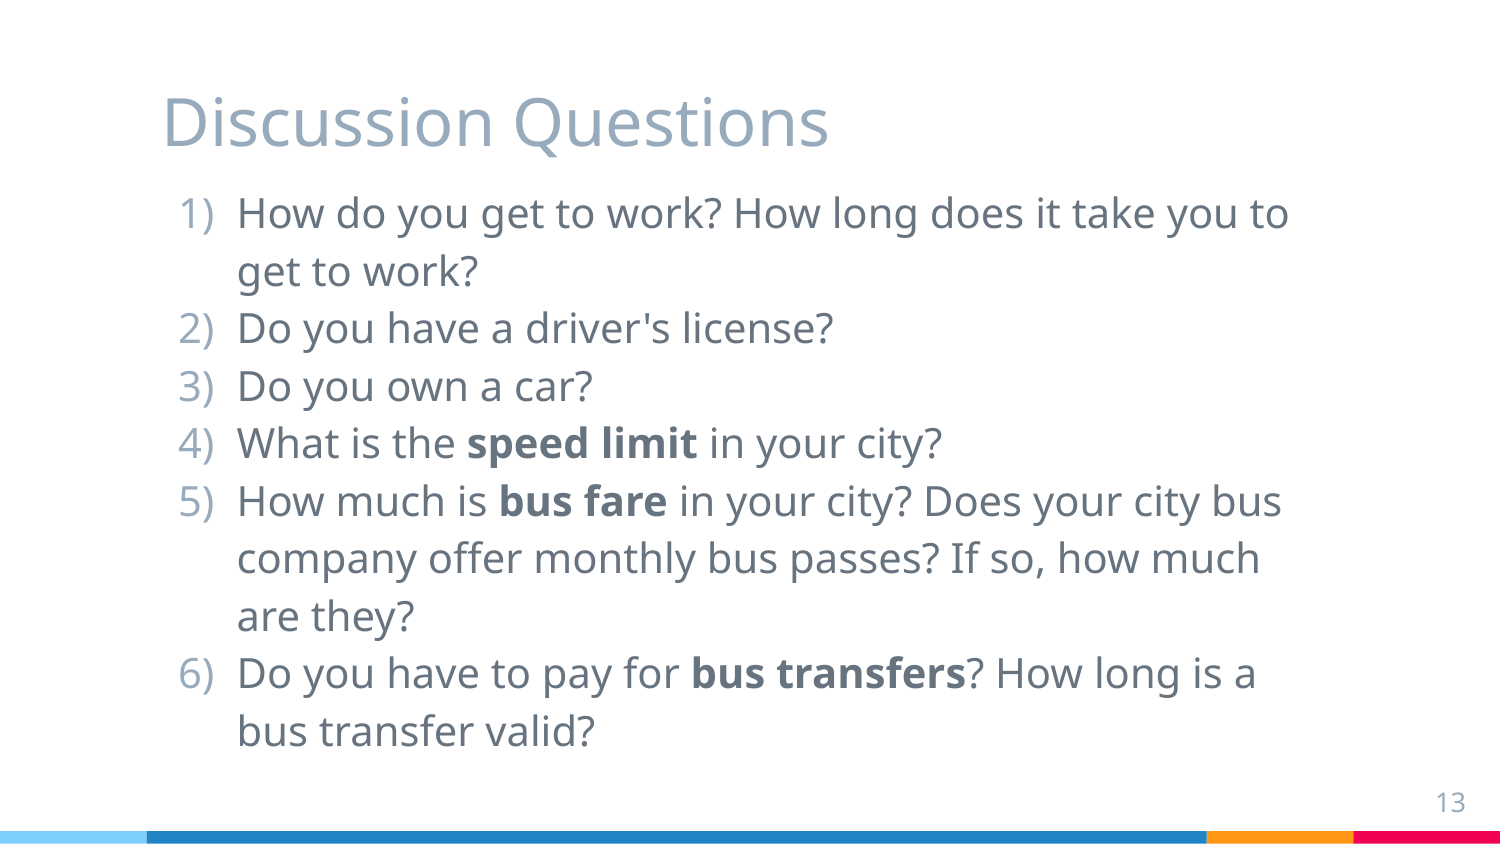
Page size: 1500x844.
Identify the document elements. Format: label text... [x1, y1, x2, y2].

slide_number ‹#› [1391, 770, 1482, 822]
list How do you get to work? How long does it take you to get to work? Do you have a driver's license? Do you own a car? What is the speed limit in your city? How much is bus fare in your city? Does your city bus company offer monthly bus passes? If so, how much are they? Do you have to pay for bus transfers? How long is a bus transfer valid? [146, 164, 1343, 827]
title Discussion Questions [146, 33, 1207, 164]
